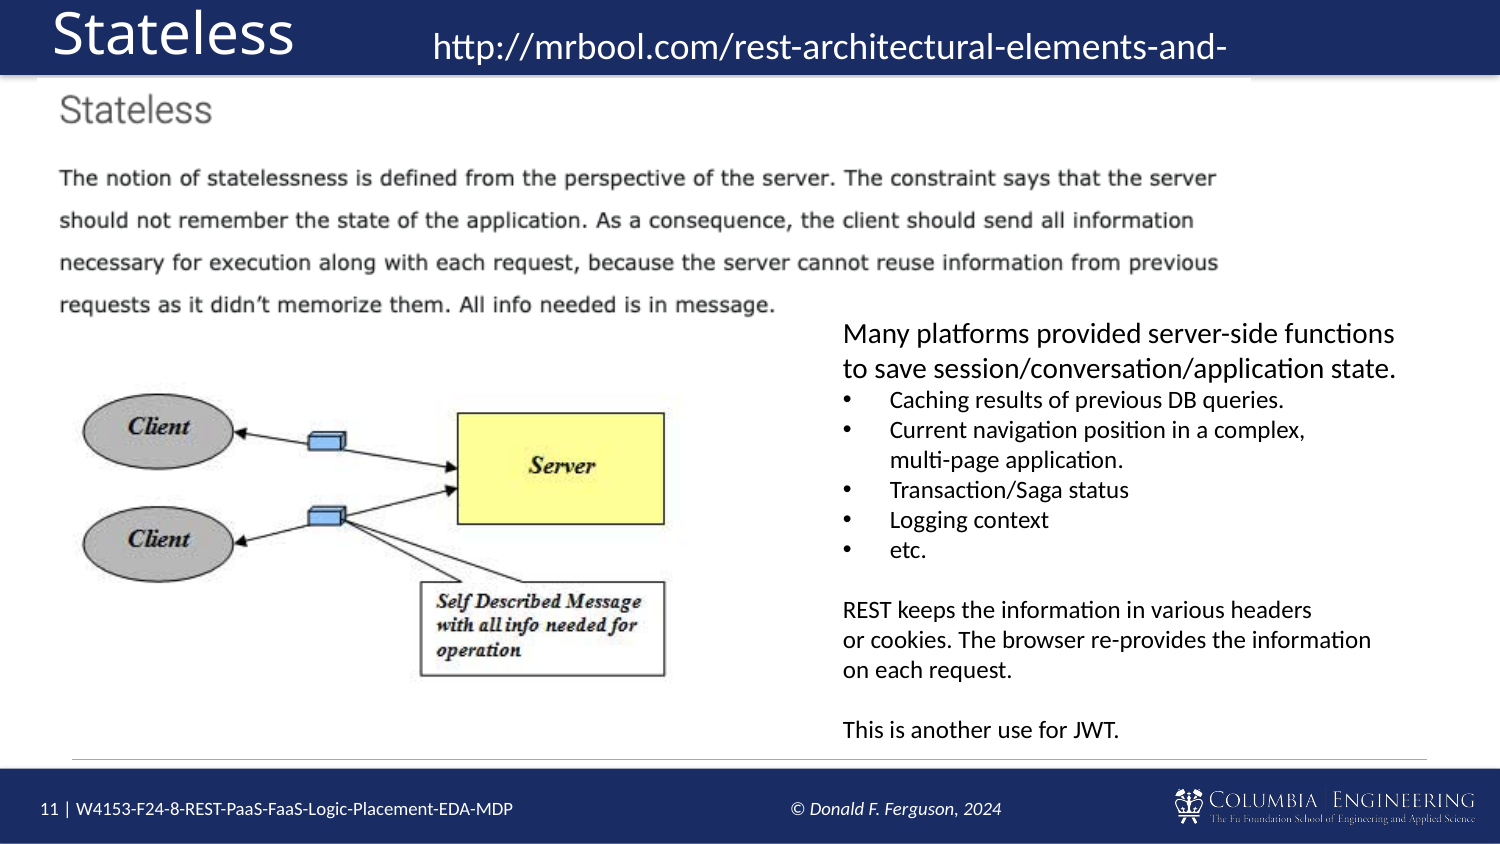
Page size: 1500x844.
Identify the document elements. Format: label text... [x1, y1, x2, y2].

text_box http://mrbool.com/rest-architectural-elements-and-constraints/29339 [417, 15, 1353, 120]
title Stateless [37, 0, 1396, 61]
text_box Many platforms provided server-side functions to save session/conversation/application state. Caching results of previous DB queries. Current navigation position in a complex, multi-page application. Transaction/Saga status Logging context etc. REST keeps the information in various headers or cookies. The browser re-provides the information on each request. This is another use for JWT. [828, 306, 1412, 751]
picture [37, 78, 1251, 727]
